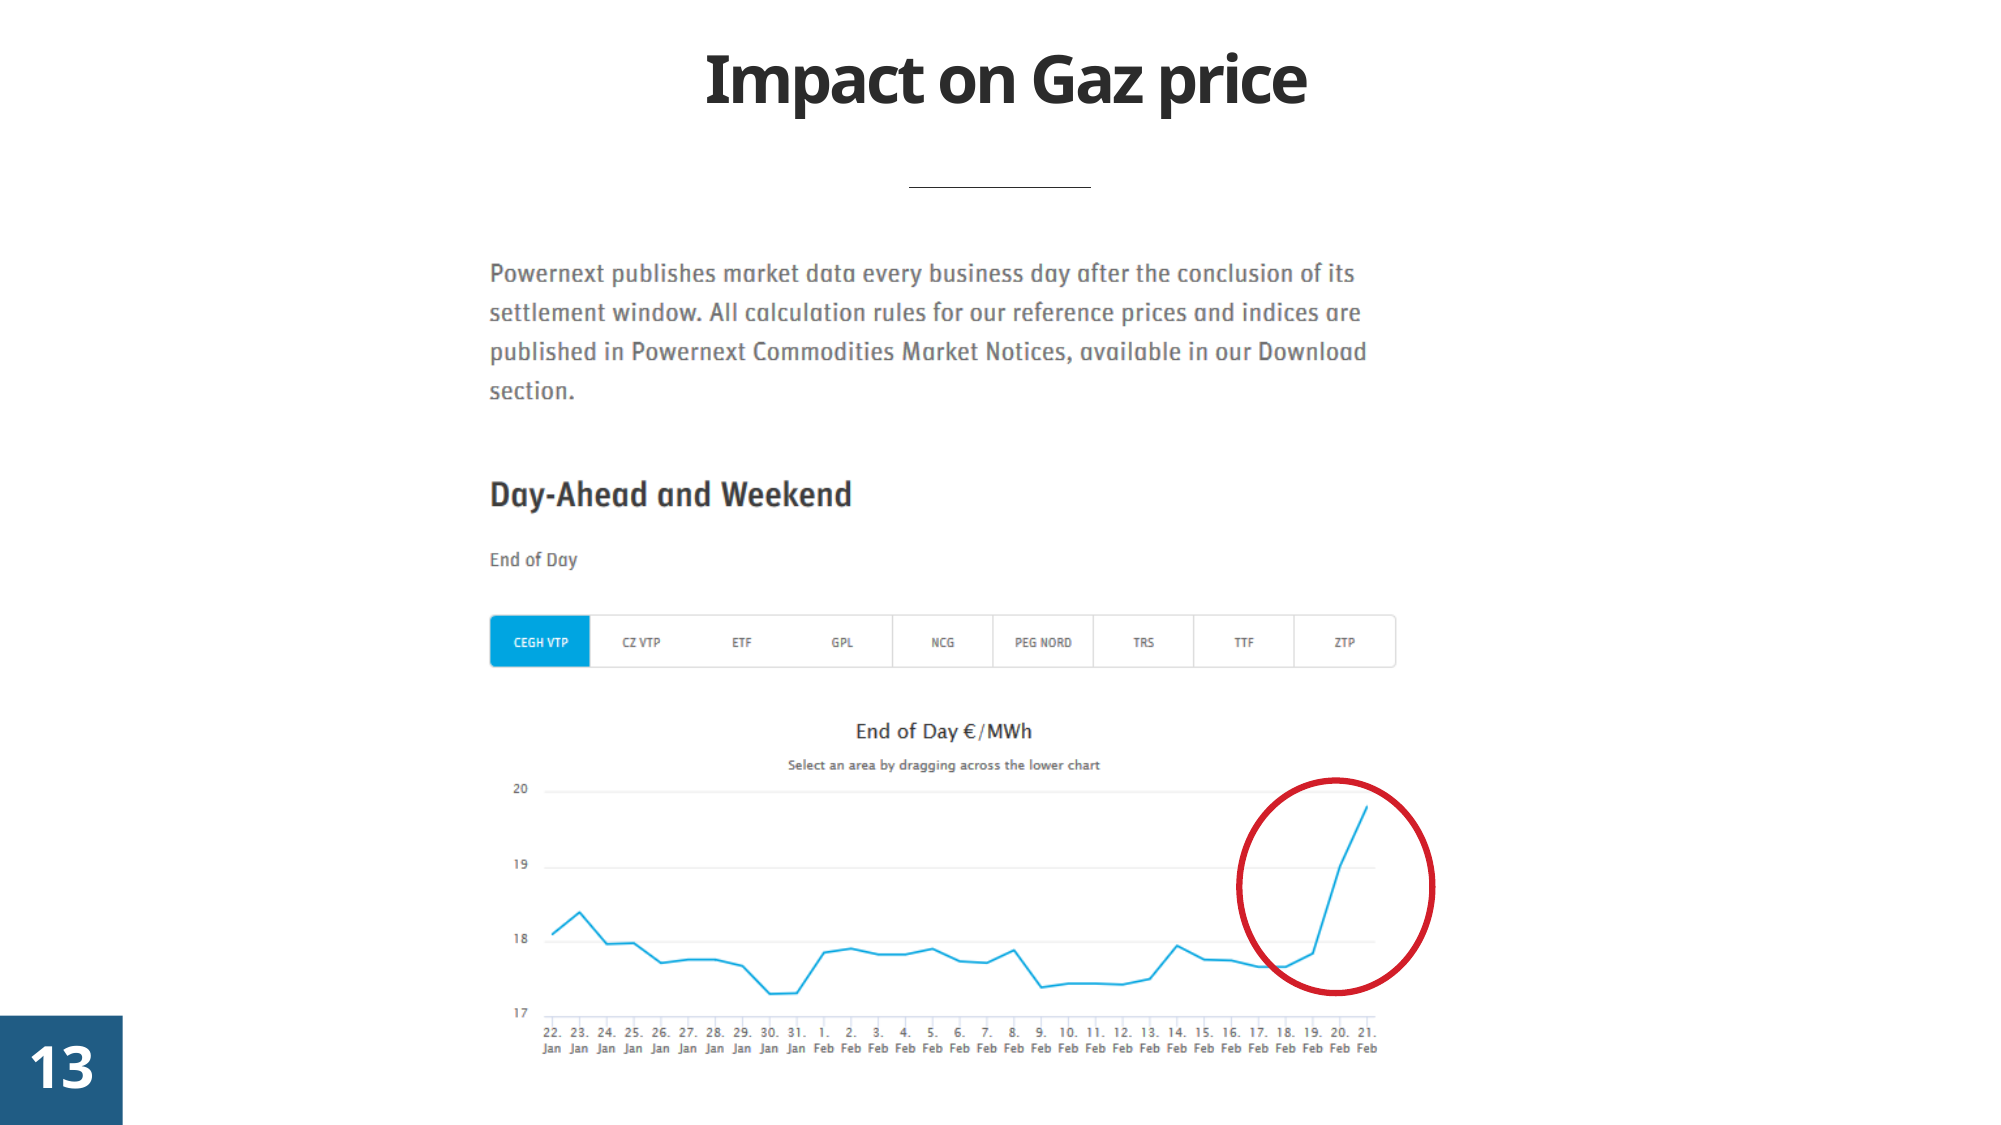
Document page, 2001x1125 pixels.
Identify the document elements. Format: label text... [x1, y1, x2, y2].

slide_number 13 [0, 1015, 123, 1125]
text_box [137, 178, 1863, 978]
picture [471, 239, 1433, 1071]
text_box Impact on Gaz price [15, 0, 2000, 177]
